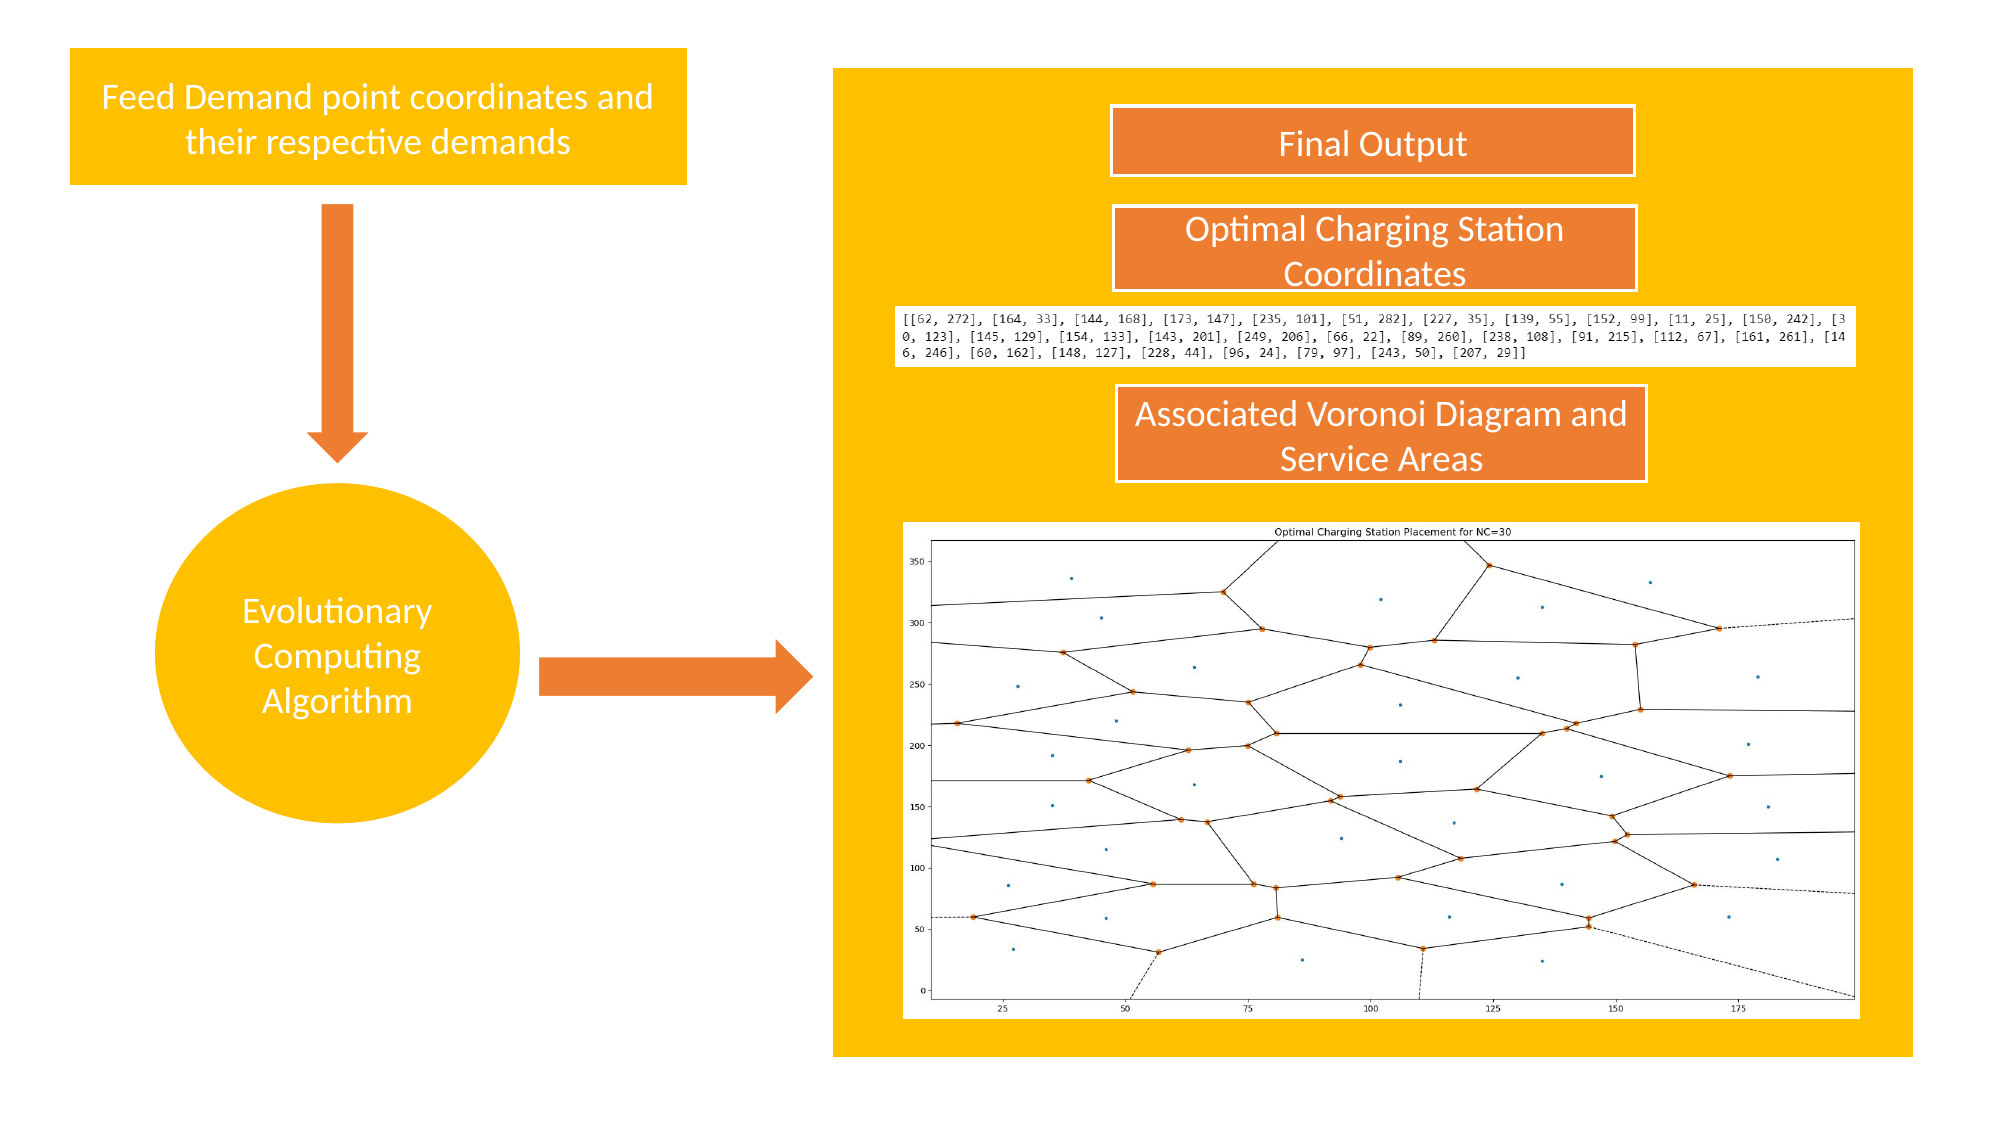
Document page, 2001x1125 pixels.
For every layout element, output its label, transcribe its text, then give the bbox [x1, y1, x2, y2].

picture [895, 306, 1856, 367]
text_box [830, 65, 1917, 1060]
text_box [535, 631, 818, 723]
text_box Optimal Charging Station Coordinates [1112, 204, 1638, 292]
text_box Final Output [1110, 104, 1636, 177]
text_box Feed Demand point coordinates and their respective demands [67, 45, 690, 188]
text_box [298, 200, 377, 469]
text_box Evolutionary Computing Algorithm [151, 480, 524, 827]
text_box Associated Voronoi Diagram and Service Areas [1115, 384, 1648, 483]
picture [903, 522, 1860, 1019]
